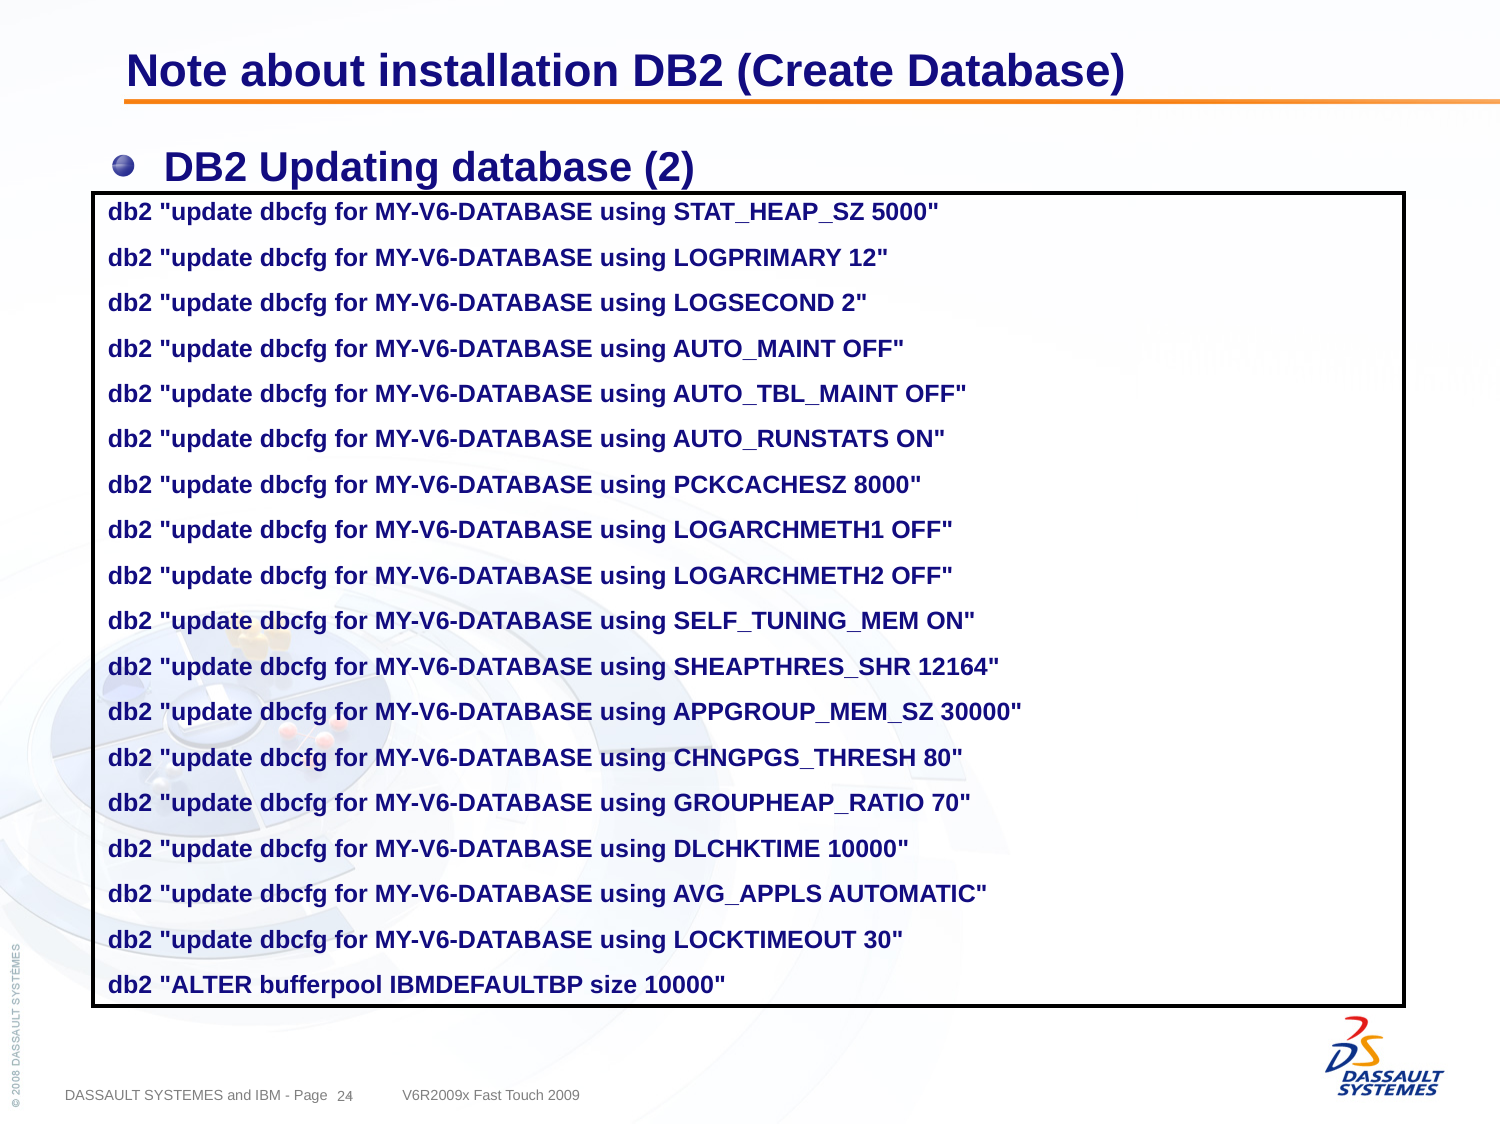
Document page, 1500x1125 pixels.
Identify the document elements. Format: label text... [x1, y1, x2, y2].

text_box Note about installation DB2 (Create Database) [126, 23, 1476, 97]
list DB2 Updating database (2) [92, 67, 1437, 312]
picture [0, 0, 1500, 1124]
table_header db2 "update dbcfg for MY-V6-DATABASE using STAT_HEAP_SZ 5000" db2 "update dbcfg for MY-V6-DATABASE using LOGPRIMARY 12" db2 "update dbcfg for MY-V6-DATABASE using LOGSECOND 2" db2 "update dbcfg for MY-V6-DATABASE using AUTO_MAINT OFF" db2 "update dbcfg for MY-V6-DATABASE using AUTO_TBL_MAINT OFF" db2 "update dbcfg for MY-V6-DATABASE using AUTO_RUNSTATS ON" db2 "update dbcfg for MY-V6-DATABASE using PCKCACHESZ 8000" db2 "update dbcfg for MY-V6-DATABASE using LOGARCHMETH1 OFF" db2 "update dbcfg for MY-V6-DATABASE using LOGARCHMETH2 OFF" db2 "update dbcfg for MY-V6-DATABASE using SELF_TUNING_MEM ON" db2 "update dbcfg for MY-V6-DATABASE using SHEAPTHRES_SHR 12164" db2 "update dbcfg for MY-V6-DATABASE using APPGROUP_MEM_SZ 30000" db2 "update dbcfg for MY-V6-DATABASE using CHNGPGS_THRESH 80" db2 "update dbcfg for MY-V6-DATABASE using GROUPHEAP_RATIO 70" db2 "update dbcfg for MY-V6-DATABASE using DLCHKTIME 10000" db2 "update dbcfg for MY-V6-DATABASE using AVG_APPLS AUTOMATIC" db2 "update dbcfg for MY-V6-DATABASE using LOCKTIMEOUT 30" db2 "ALTER bufferpool IBMDEFAULTBP size 10000" [95, 195, 1402, 1004]
